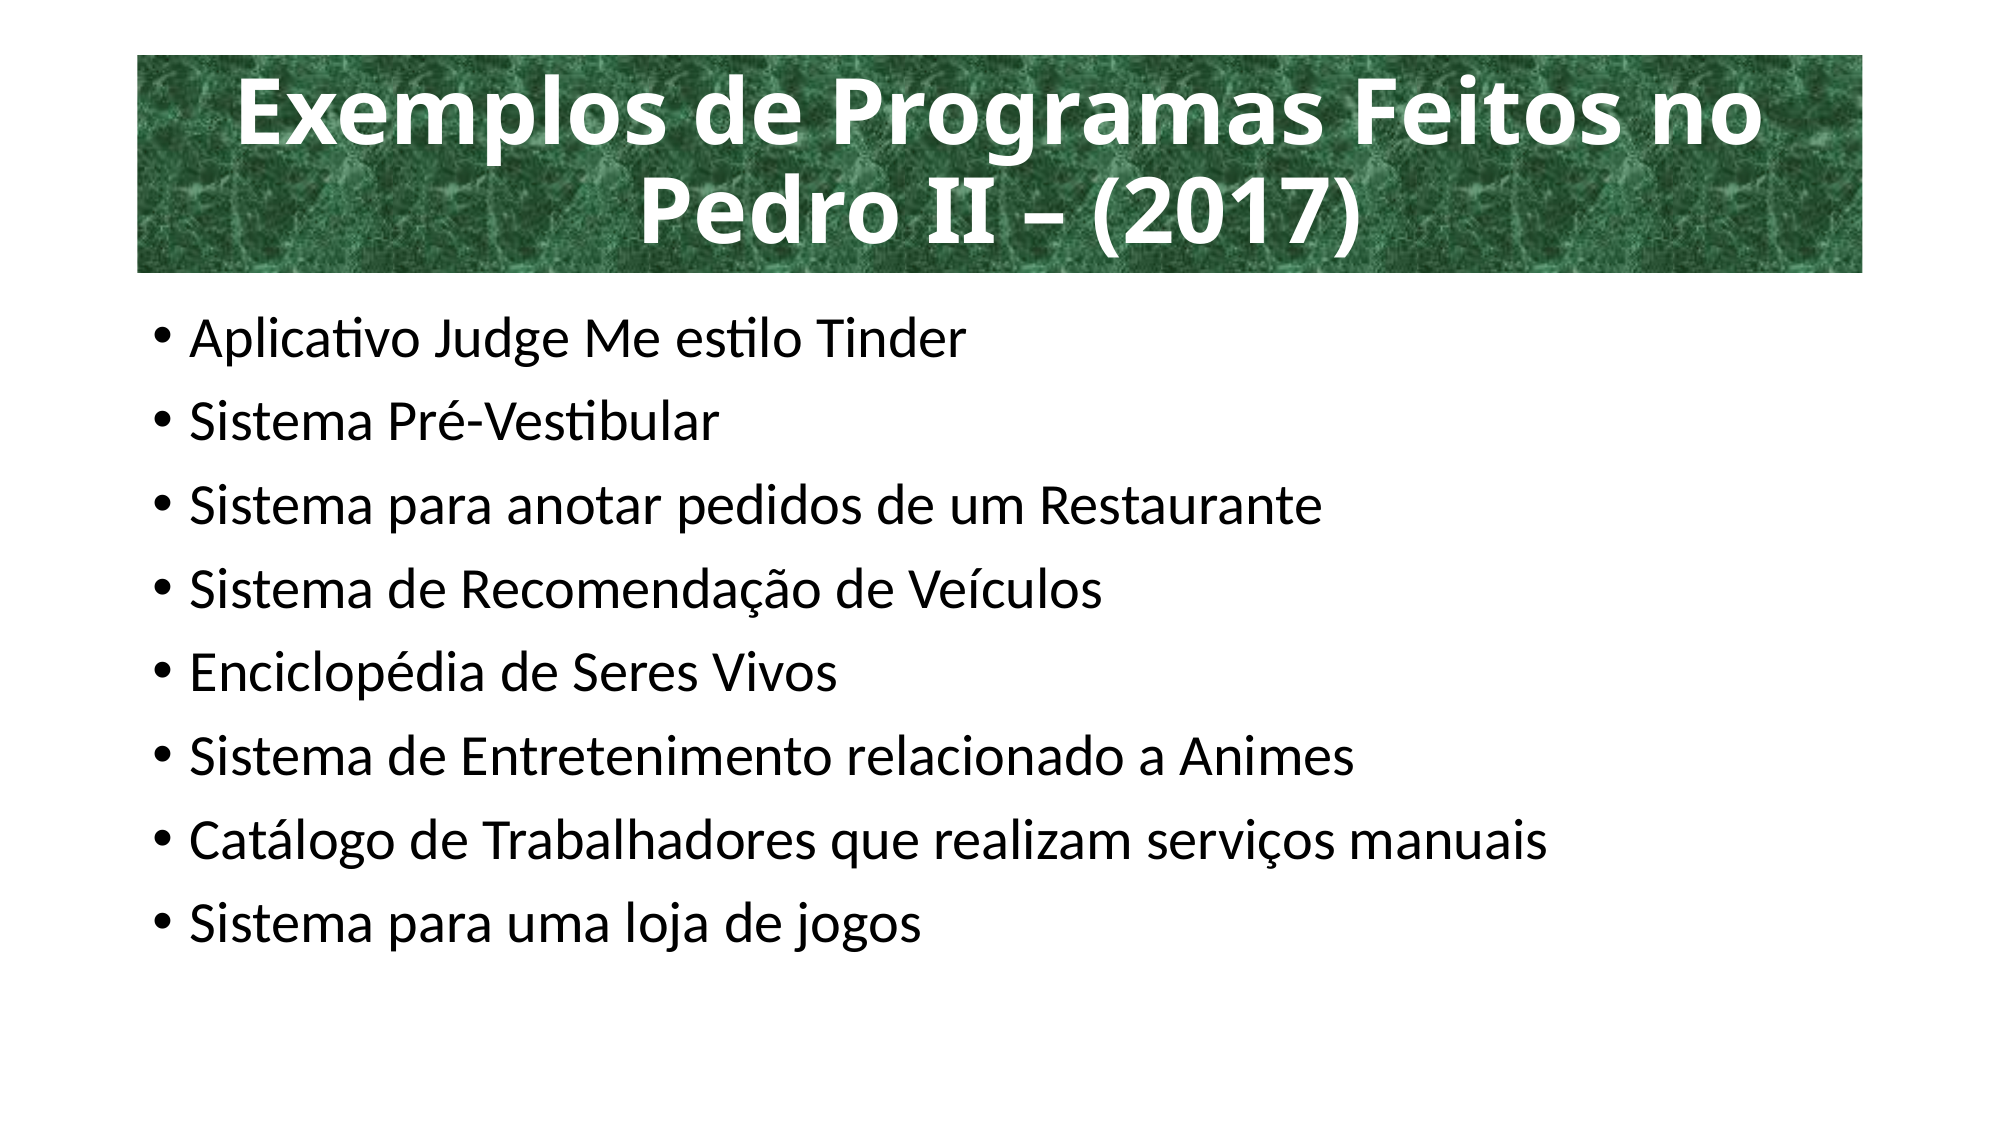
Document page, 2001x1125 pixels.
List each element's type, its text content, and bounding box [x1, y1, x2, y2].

title Exemplos de Programas Feitos no Pedro II – (2017) [137, 55, 1863, 273]
list Aplicativo Judge Me estilo Tinder Sistema Pré-Vestibular Sistema para anotar pedidos de um Restaurante Sistema de Recomendação de Veículos Enciclopédia de Seres Vivos Sistema de Entretenimento relacionado a Animes Catálogo de Trabalhadores que realizam serviços manuais Sistema para uma loja de jogos [137, 299, 1863, 1014]
